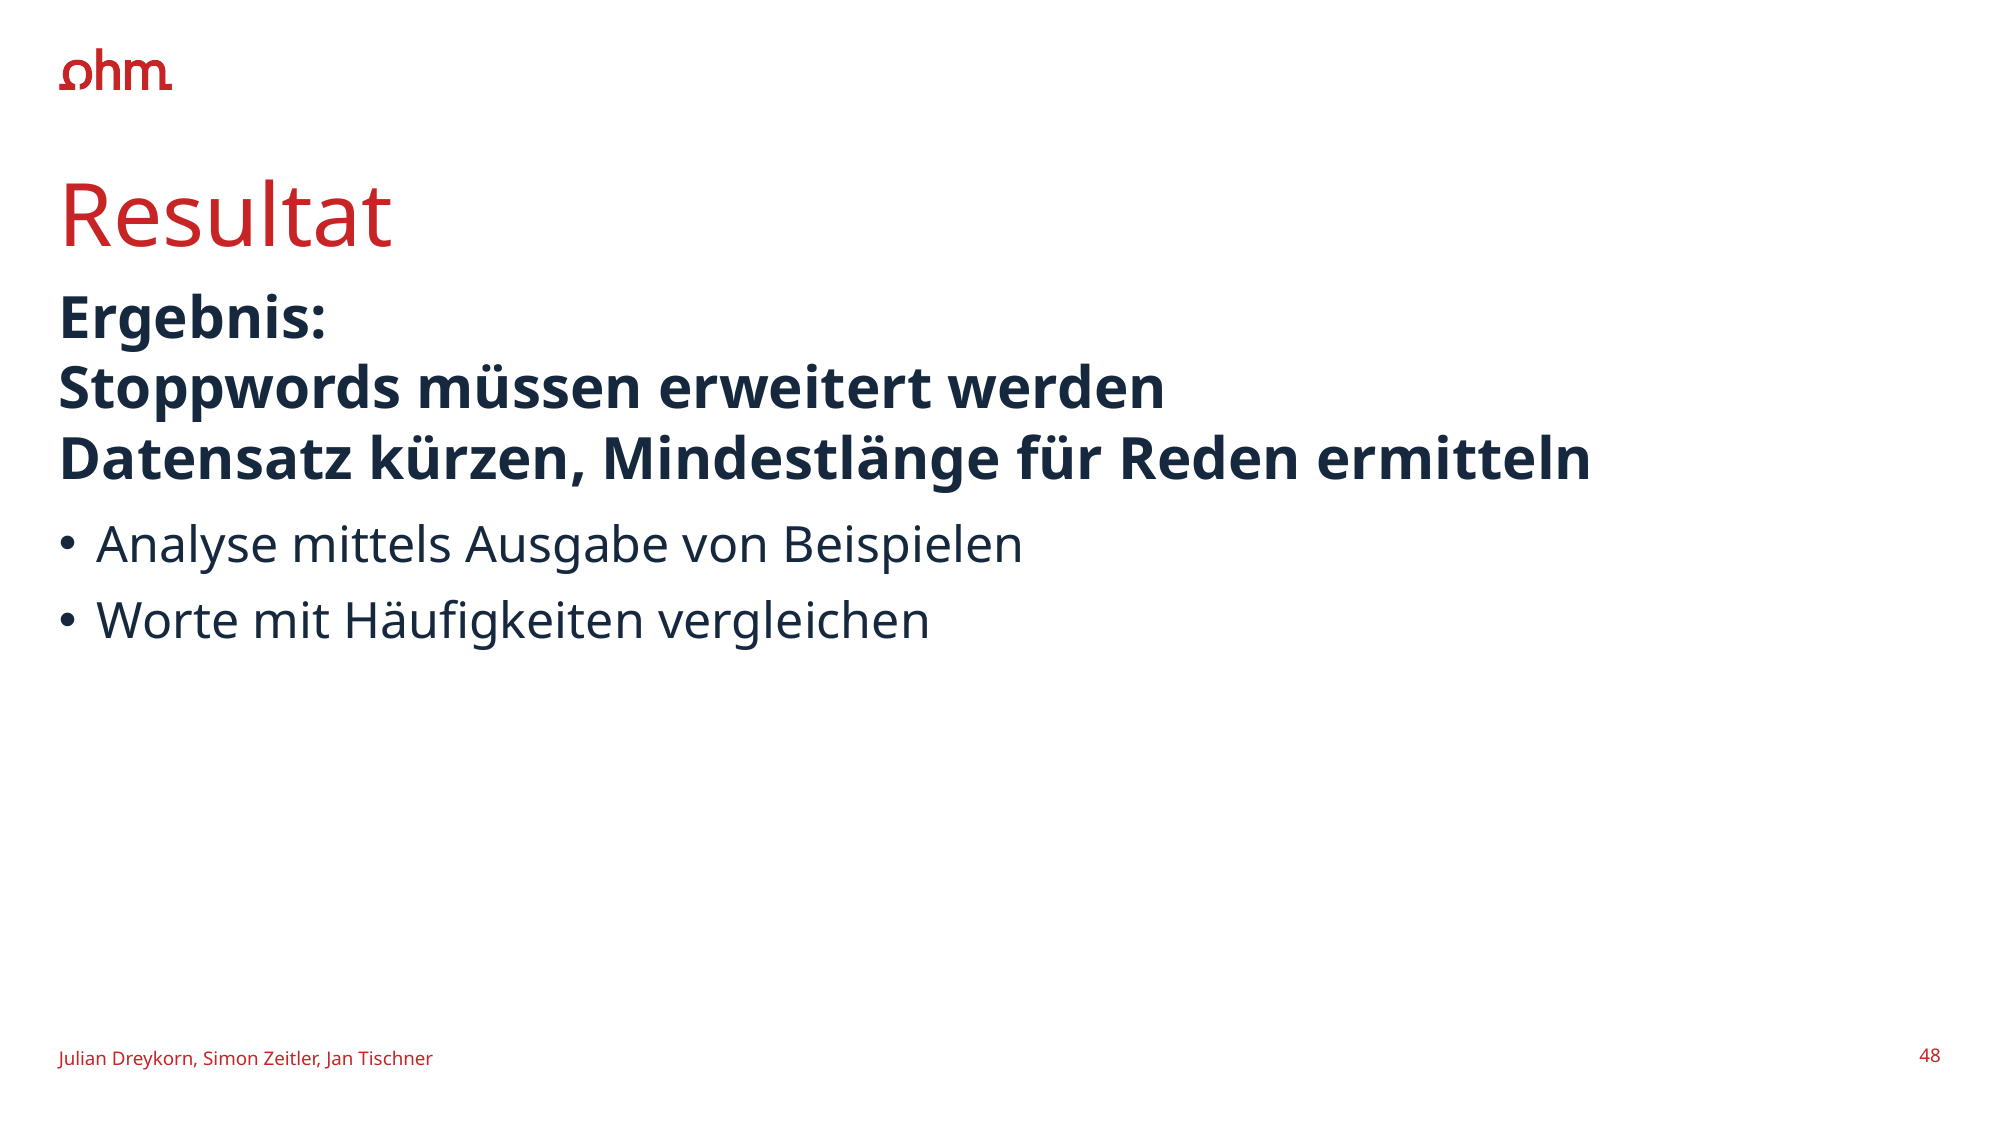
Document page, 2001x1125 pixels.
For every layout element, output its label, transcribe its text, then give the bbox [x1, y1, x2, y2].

list Analyse mittels Ausgabe von Beispielen Worte mit Häufigkeiten vergleichen [59, 506, 1941, 1111]
footer Julian Dreykorn, Simon Zeitler, Jan Tischner [59, 1046, 1536, 1069]
slide_number 48 [1827, 1046, 1941, 1070]
picture [59, 48, 172, 90]
list Ergebnis: Stoppwords müssen erweitert werden Datensatz kürzen, Mindestlänge für Reden ermitteln [59, 289, 1942, 352]
title Resultat [59, 177, 1941, 264]
